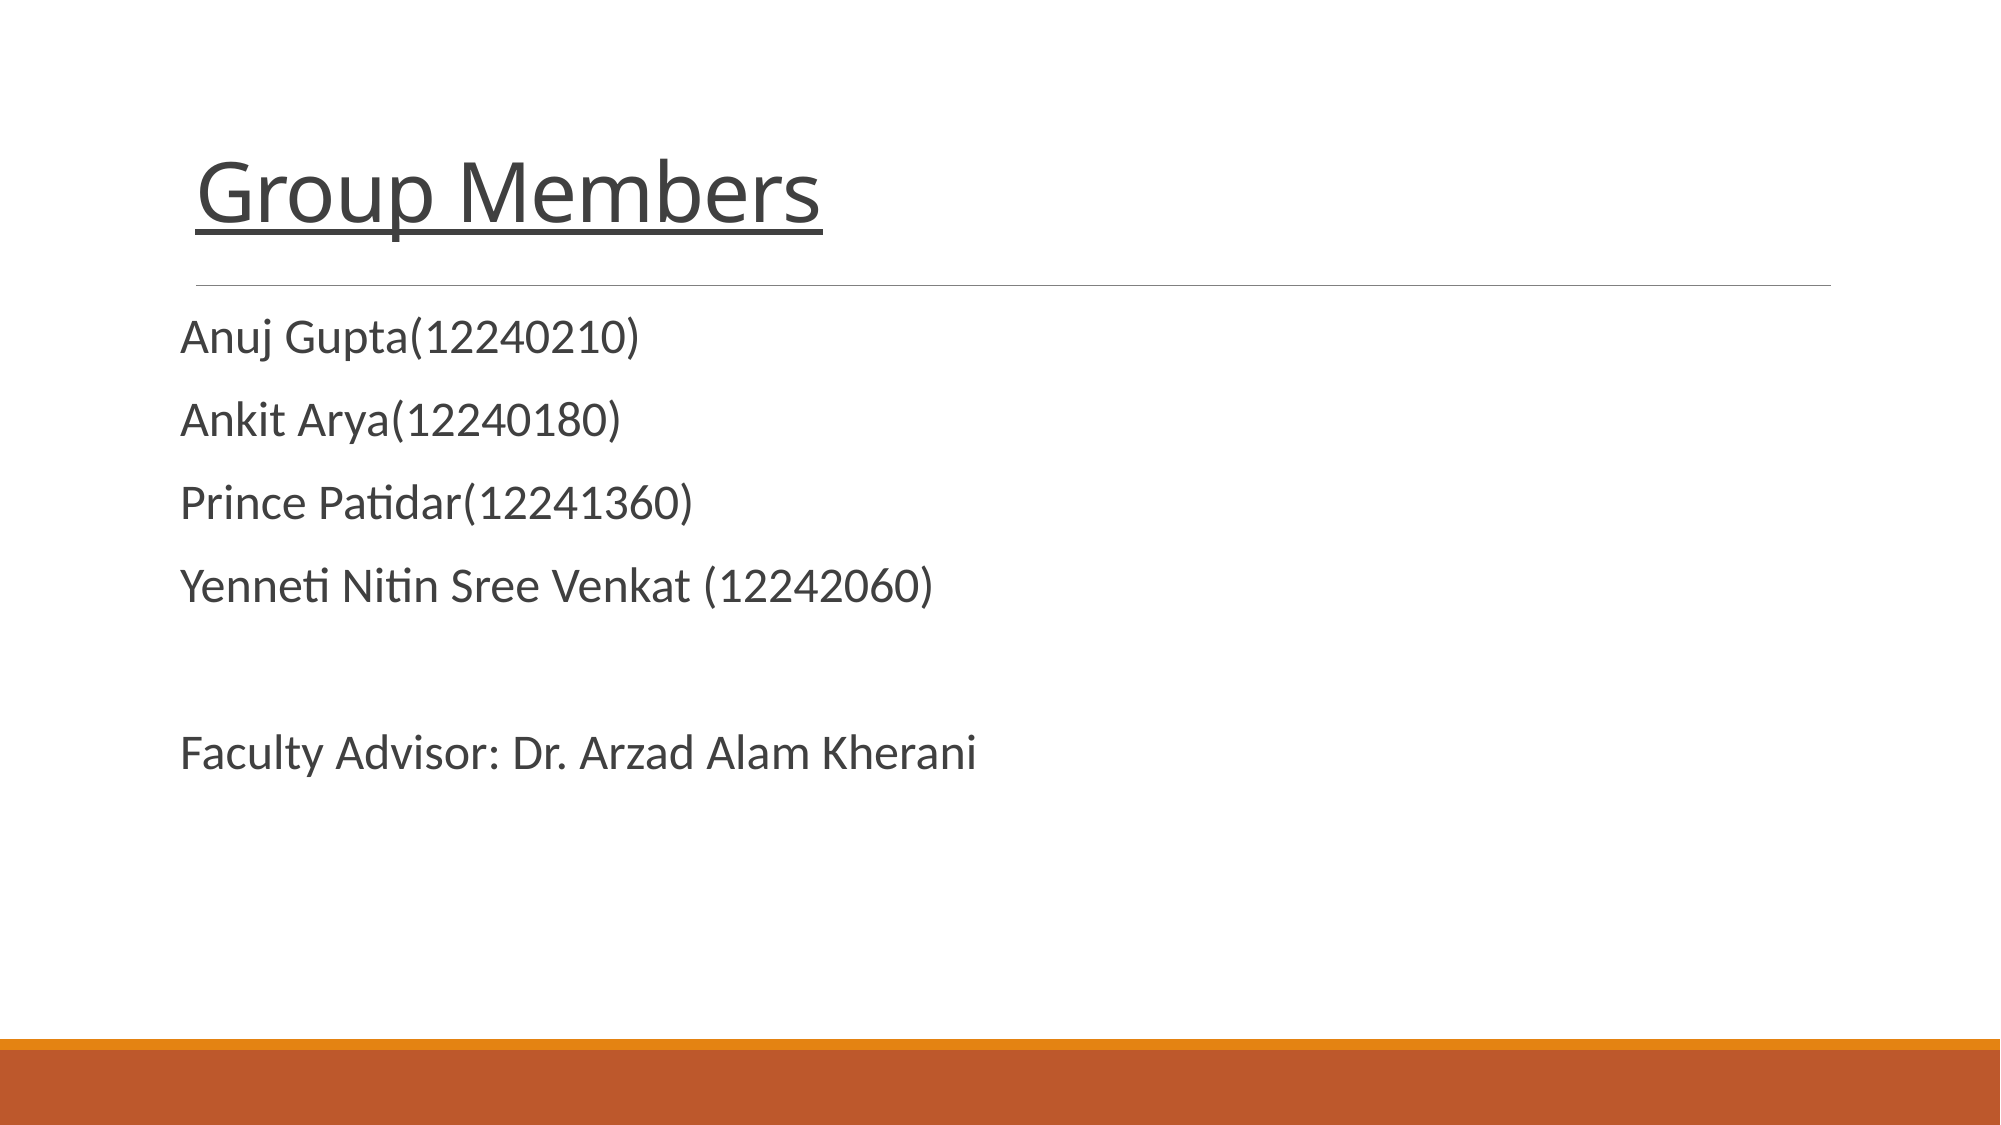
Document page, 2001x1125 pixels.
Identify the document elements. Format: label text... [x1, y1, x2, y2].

list Anuj Gupta(12240210) Ankit Arya(12240180) Prince Patidar(12241360) Yenneti Nitin Sree Venkat (12242060) Faculty Advisor: Dr. Arzad Alam Kherani [180, 302, 1830, 963]
title Group Members [180, 84, 1830, 248]
